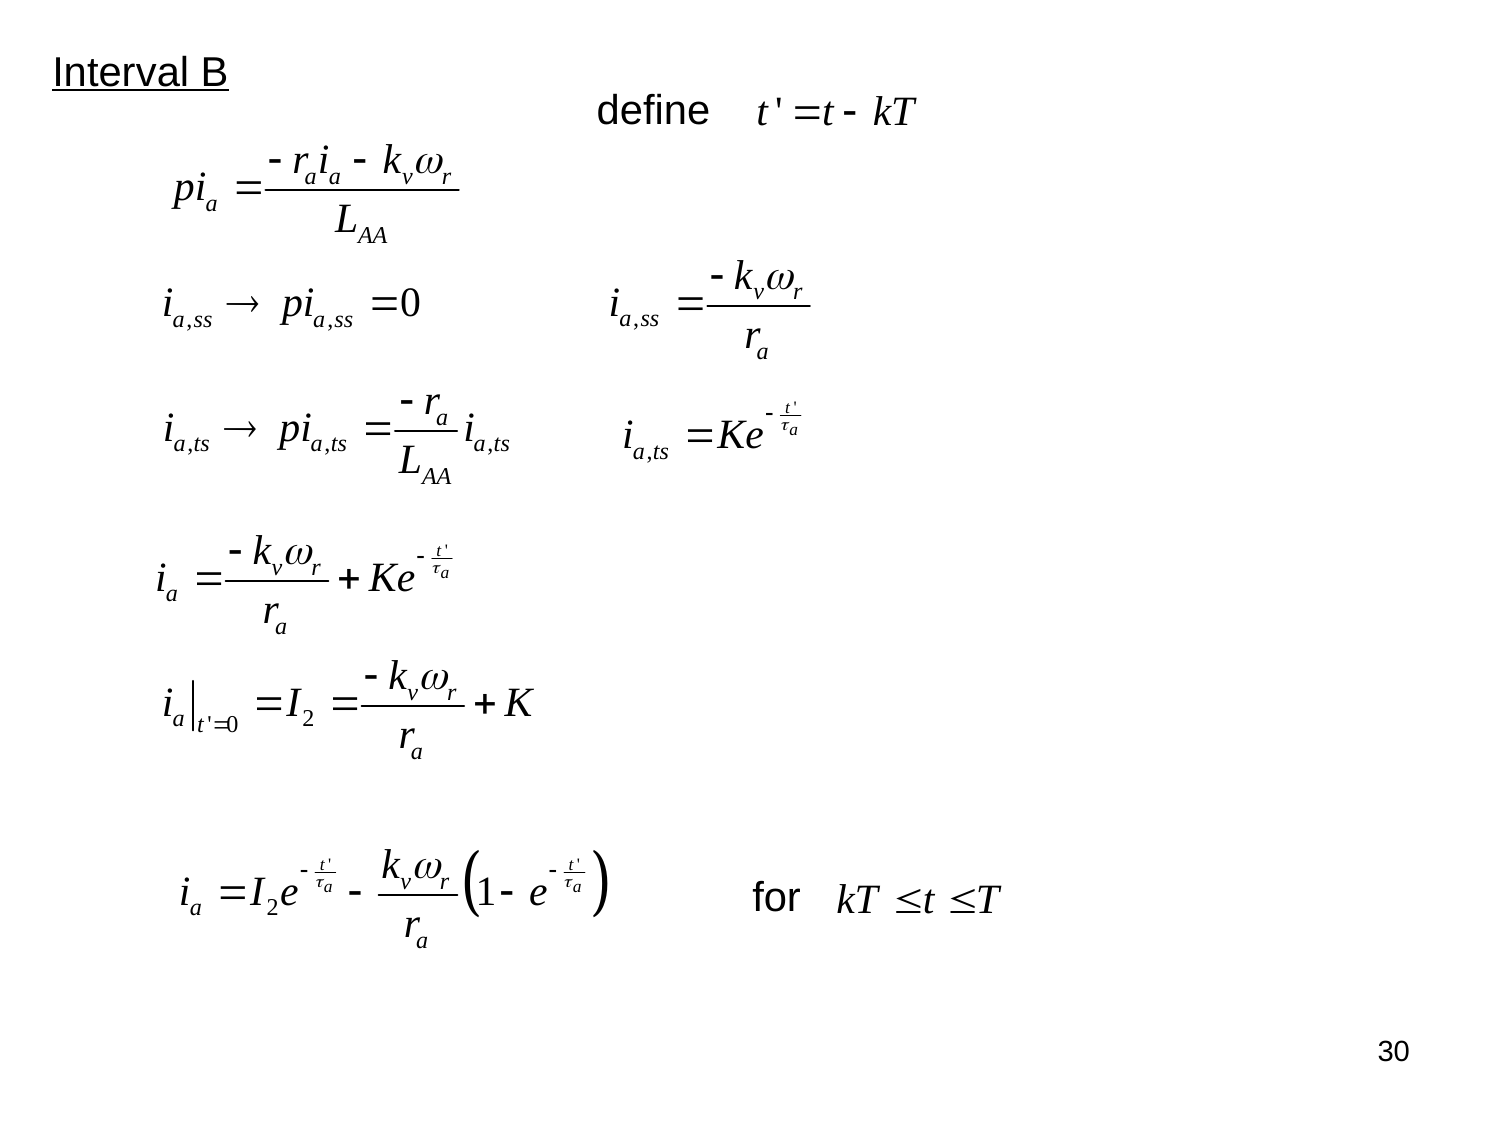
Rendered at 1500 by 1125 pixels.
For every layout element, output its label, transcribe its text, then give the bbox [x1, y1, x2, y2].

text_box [149, 524, 460, 644]
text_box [616, 392, 809, 473]
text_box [156, 649, 543, 769]
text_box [603, 249, 820, 369]
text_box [829, 874, 1012, 924]
text_box define [581, 75, 726, 140]
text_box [751, 87, 926, 137]
text_box for [737, 862, 816, 928]
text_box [156, 274, 429, 342]
text_box Interval B [37, 37, 244, 103]
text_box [173, 838, 613, 958]
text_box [162, 133, 469, 253]
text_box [157, 374, 520, 494]
slide_number 30 [1074, 1024, 1426, 1103]
